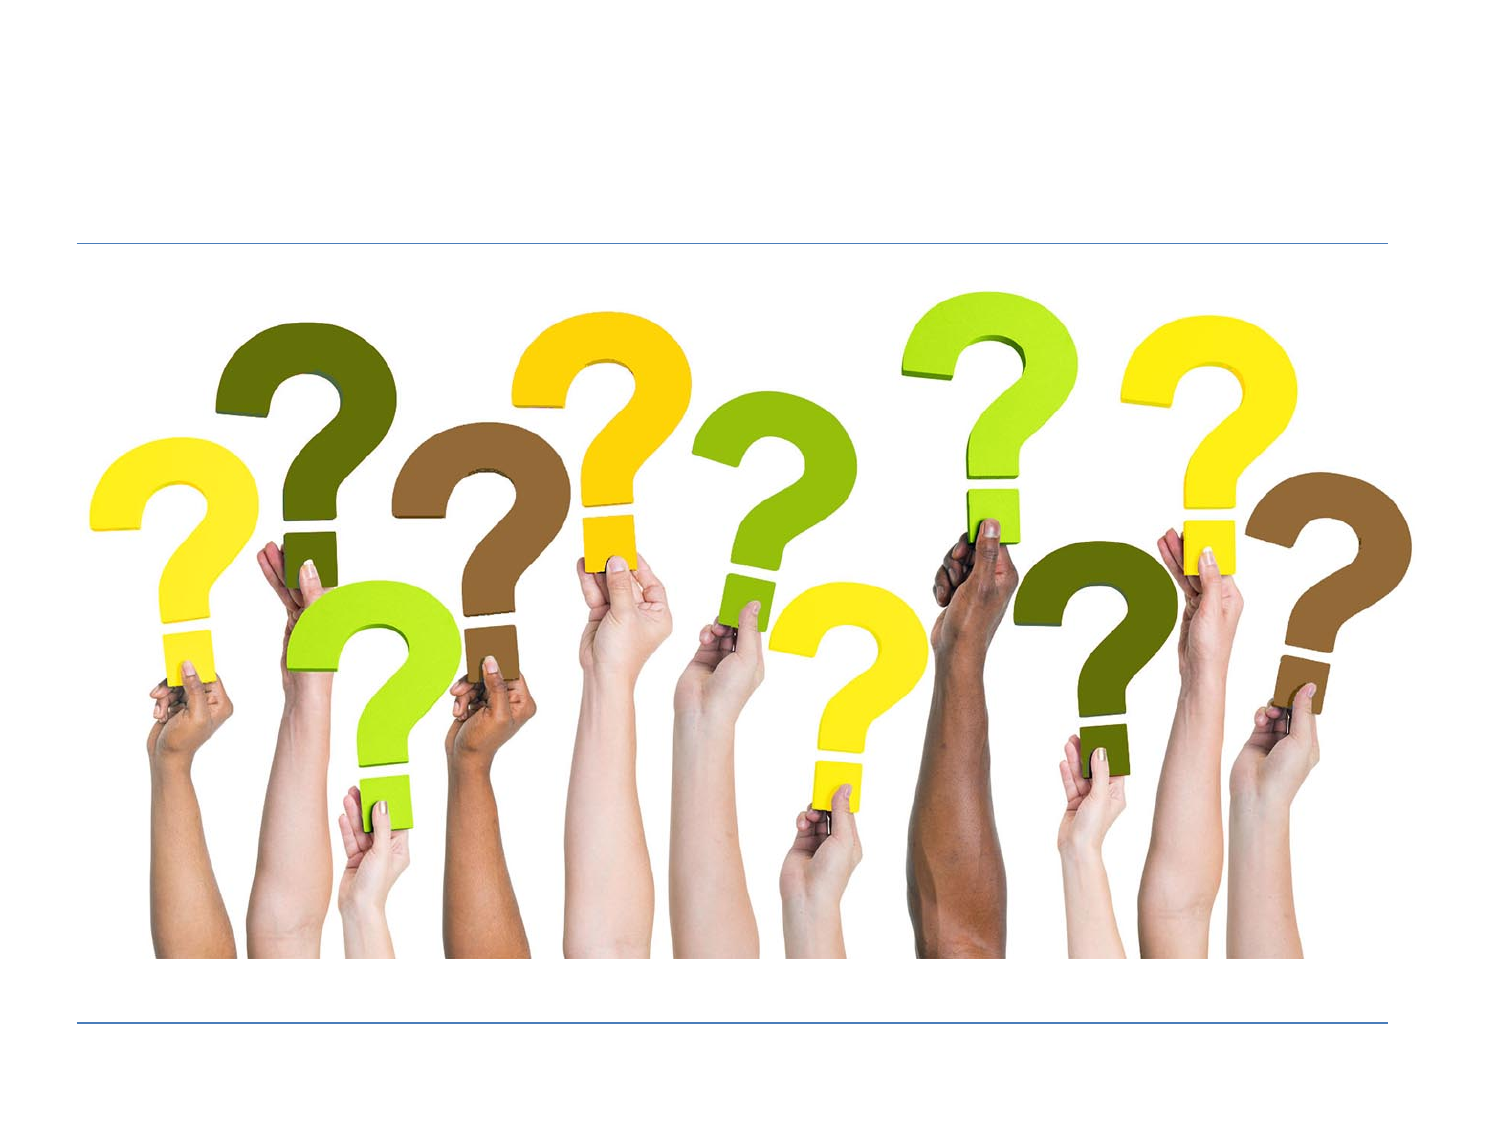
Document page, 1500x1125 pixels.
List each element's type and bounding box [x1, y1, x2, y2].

picture [80, 280, 1420, 960]
